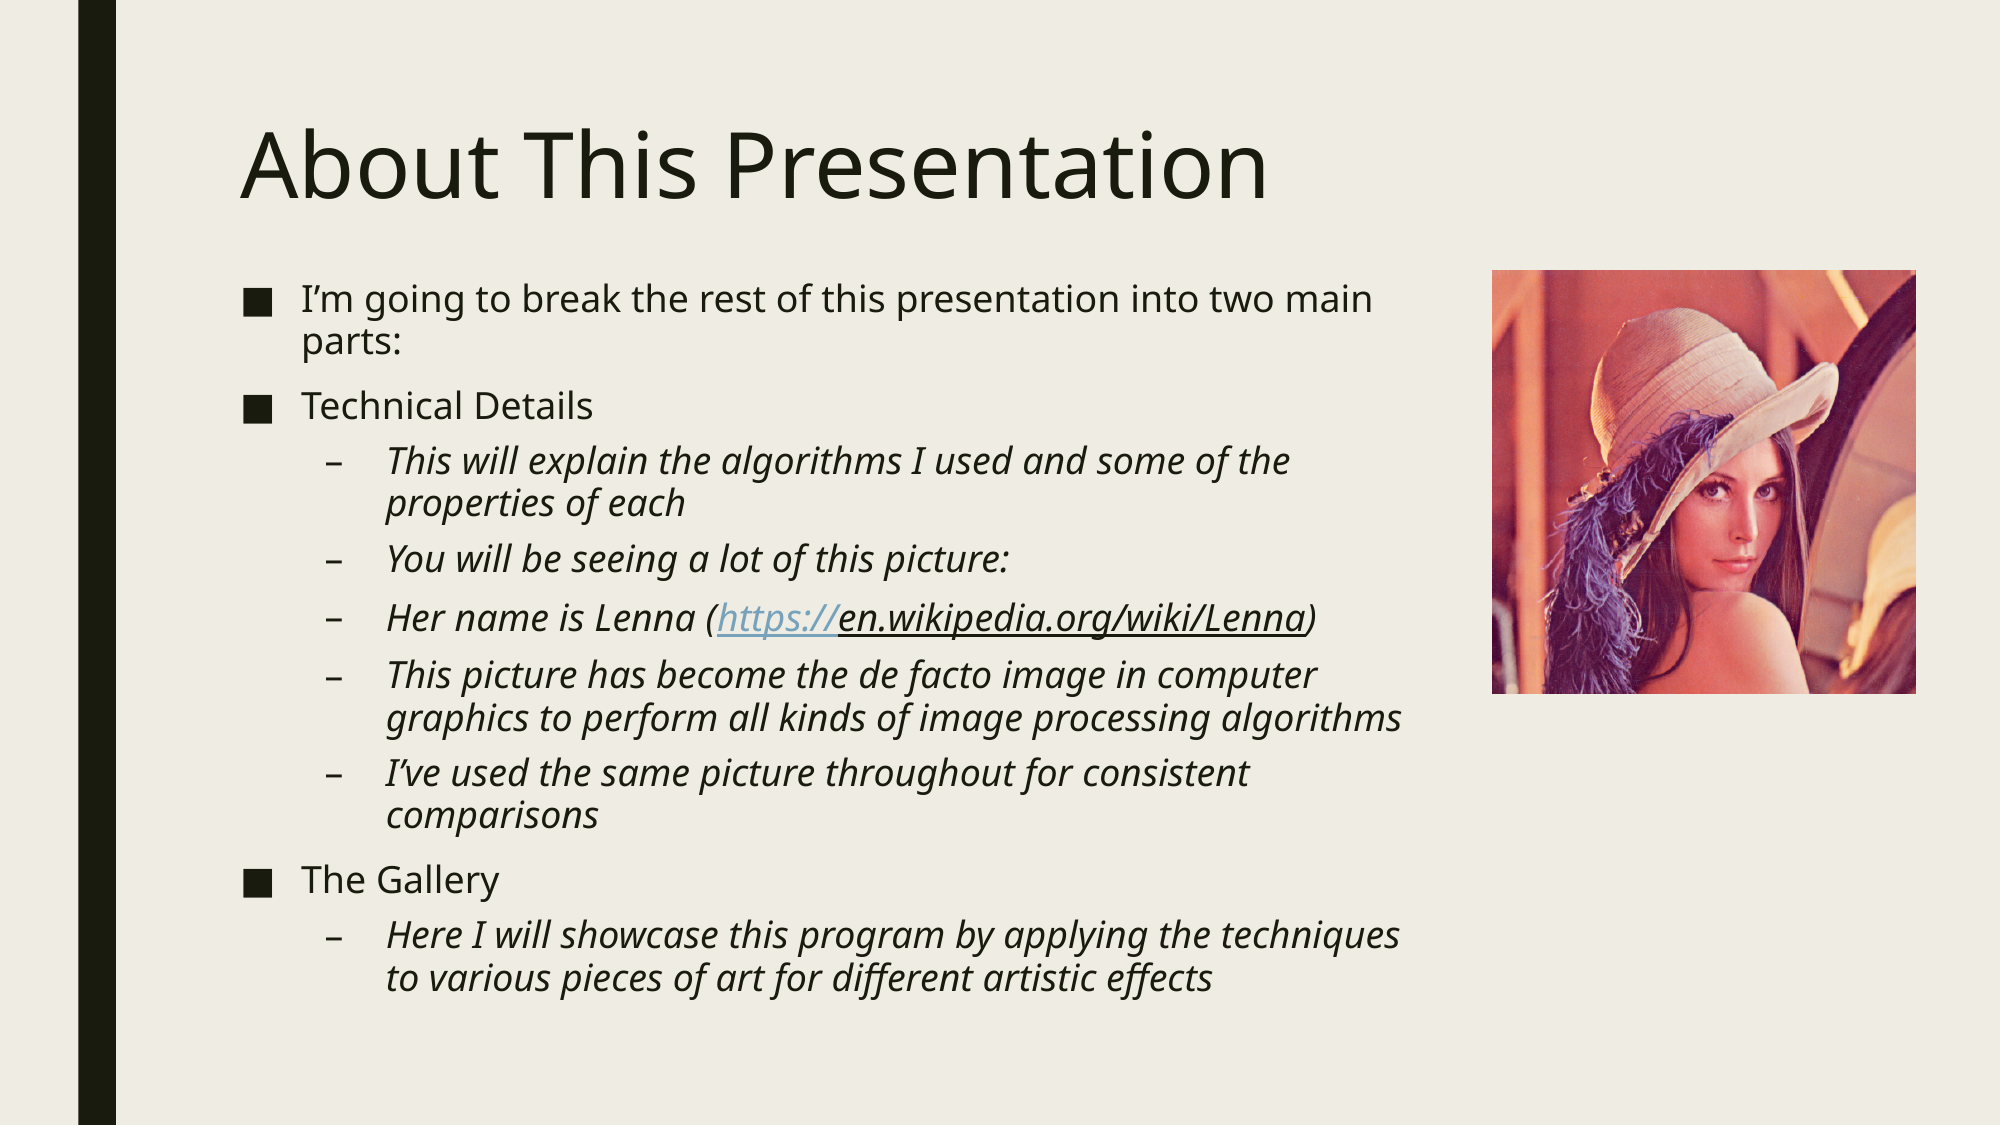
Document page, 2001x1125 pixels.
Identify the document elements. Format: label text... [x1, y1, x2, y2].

title About This Presentation [225, 112, 1800, 250]
list I’m going to break the rest of this presentation into two main parts: Technical Details This will explain the algorithms I used and some of the properties of each You will be seeing a lot of this picture: Her name is Lenna (https://en.wikipedia.org/wiki/Lenna) This picture has become the de facto image in computer graphics to perform all kinds of image processing algorithms I’ve used the same picture throughout for consistent comparisons The Gallery Here I will showcase this program by applying the techniques to various pieces of art for different artistic effects [225, 270, 1454, 1017]
picture [1491, 270, 1916, 694]
